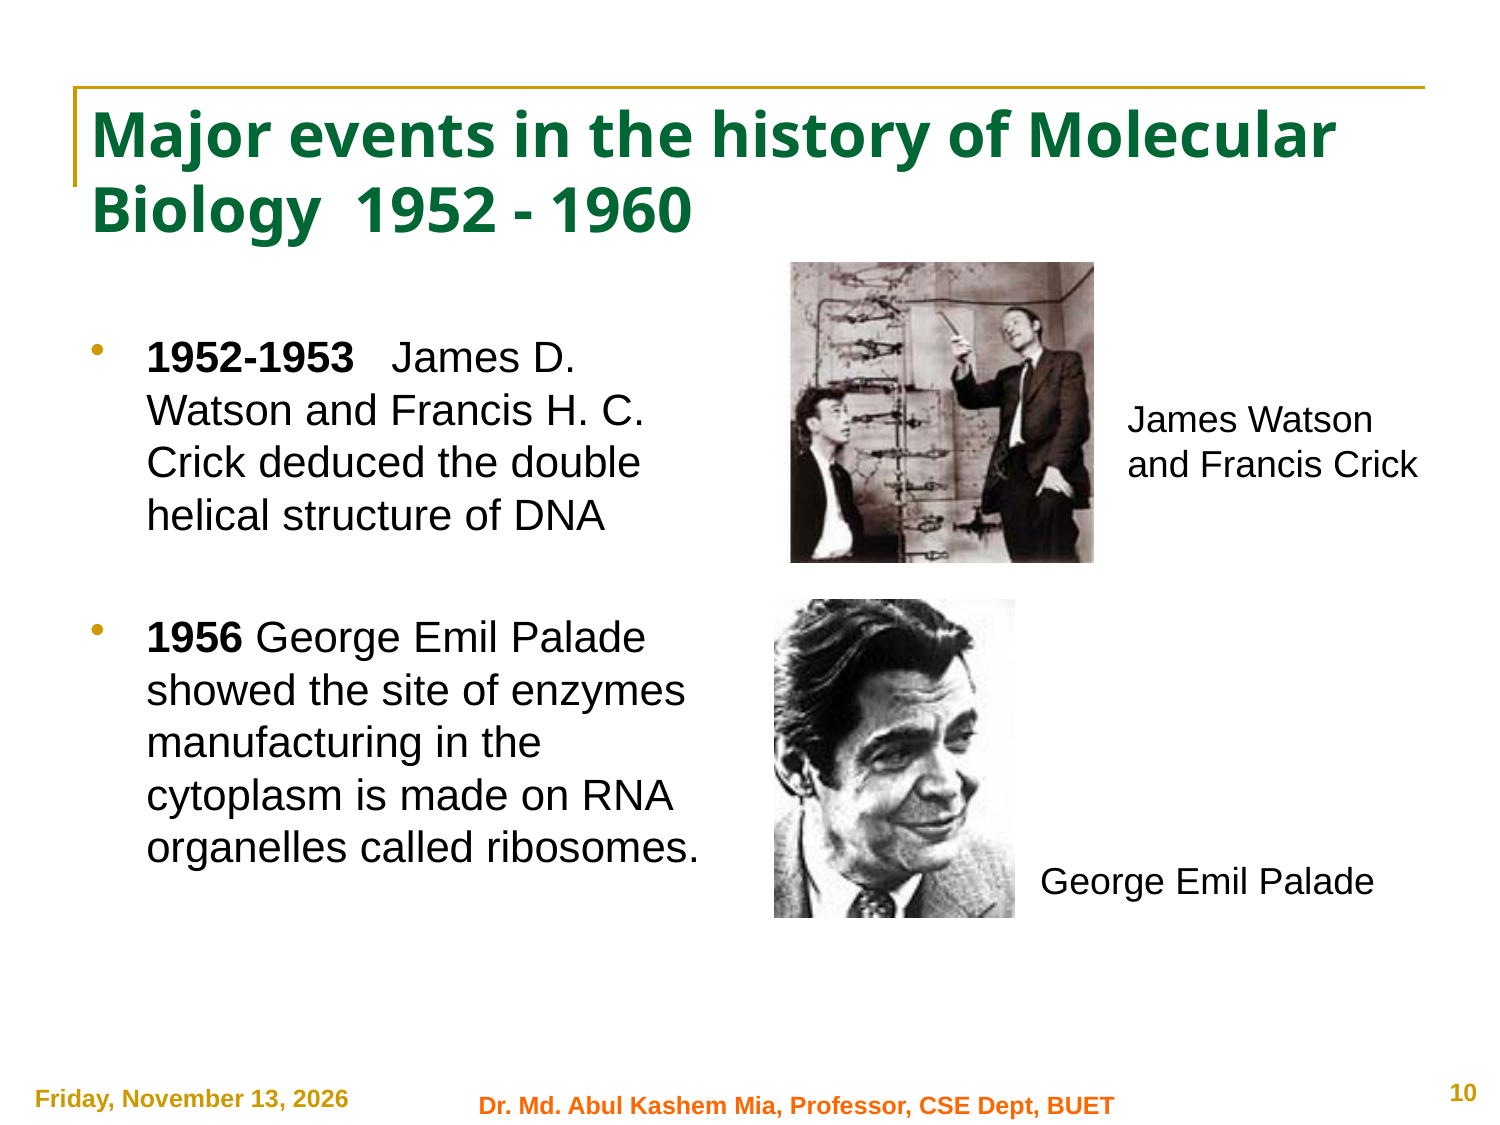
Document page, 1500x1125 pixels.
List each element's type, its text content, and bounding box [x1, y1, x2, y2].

title Major events in the history of Molecular Biology 1952 - 1960 [75, 87, 1425, 233]
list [774, 599, 1015, 918]
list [774, 262, 1094, 563]
list 1952-1953 James D. Watson and Francis H. C. Crick deduced the double helical structure of DNA 1956 George Emil Palade showed the site of enzymes manufacturing in the cytoplasm is made on RNA organelles called ribosomes. [75, 262, 738, 1006]
text_box George Emil Palade [1025, 849, 1390, 910]
text_box James Watson and Francis Crick [1112, 387, 1438, 493]
